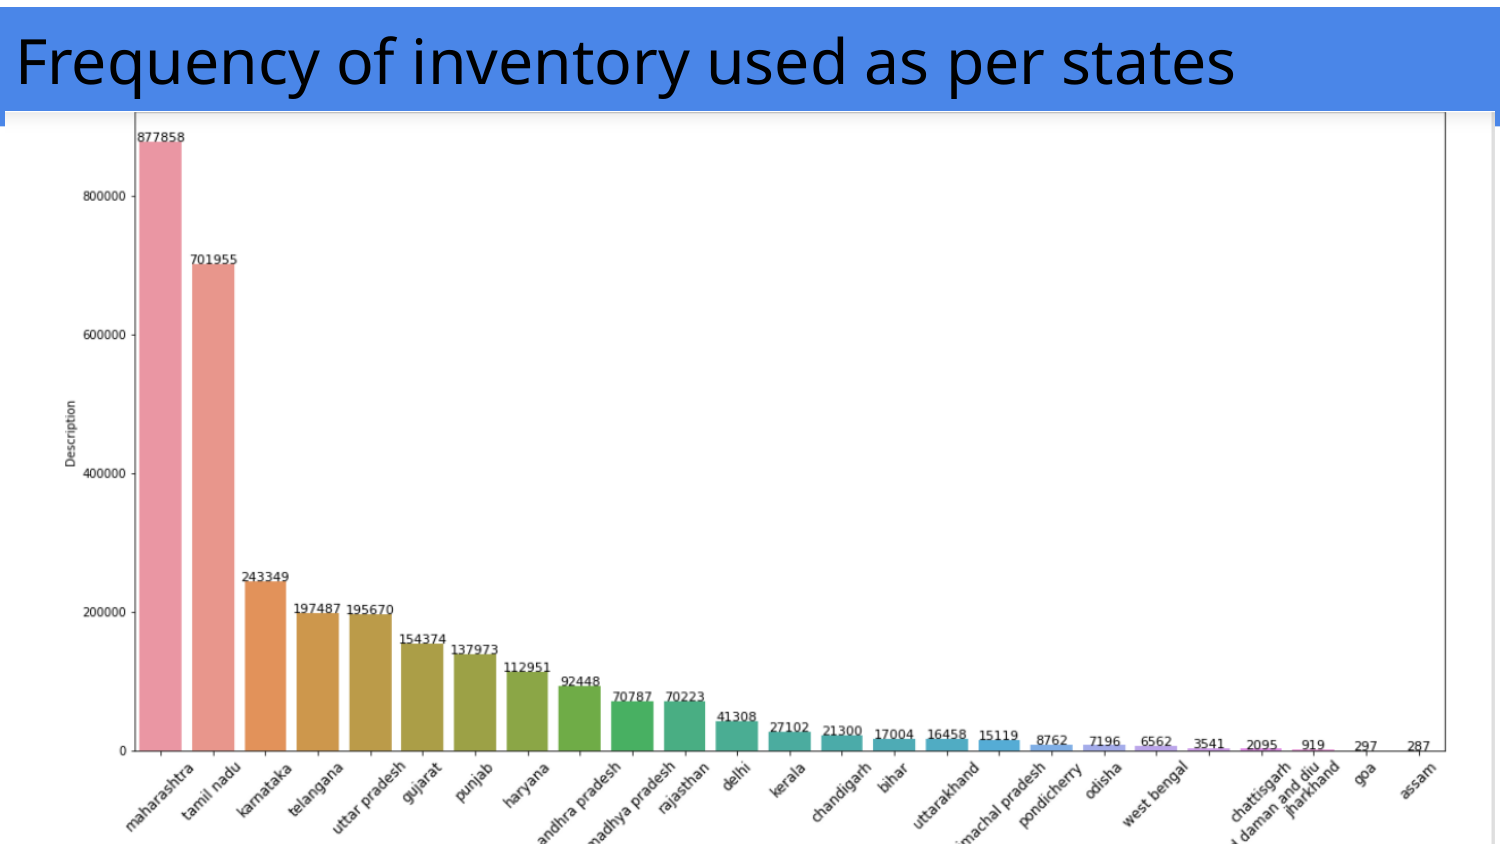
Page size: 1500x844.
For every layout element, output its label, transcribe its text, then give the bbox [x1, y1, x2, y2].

title Frequency of inventory used as per states [0, 7, 1500, 127]
picture [5, 111, 1495, 844]
